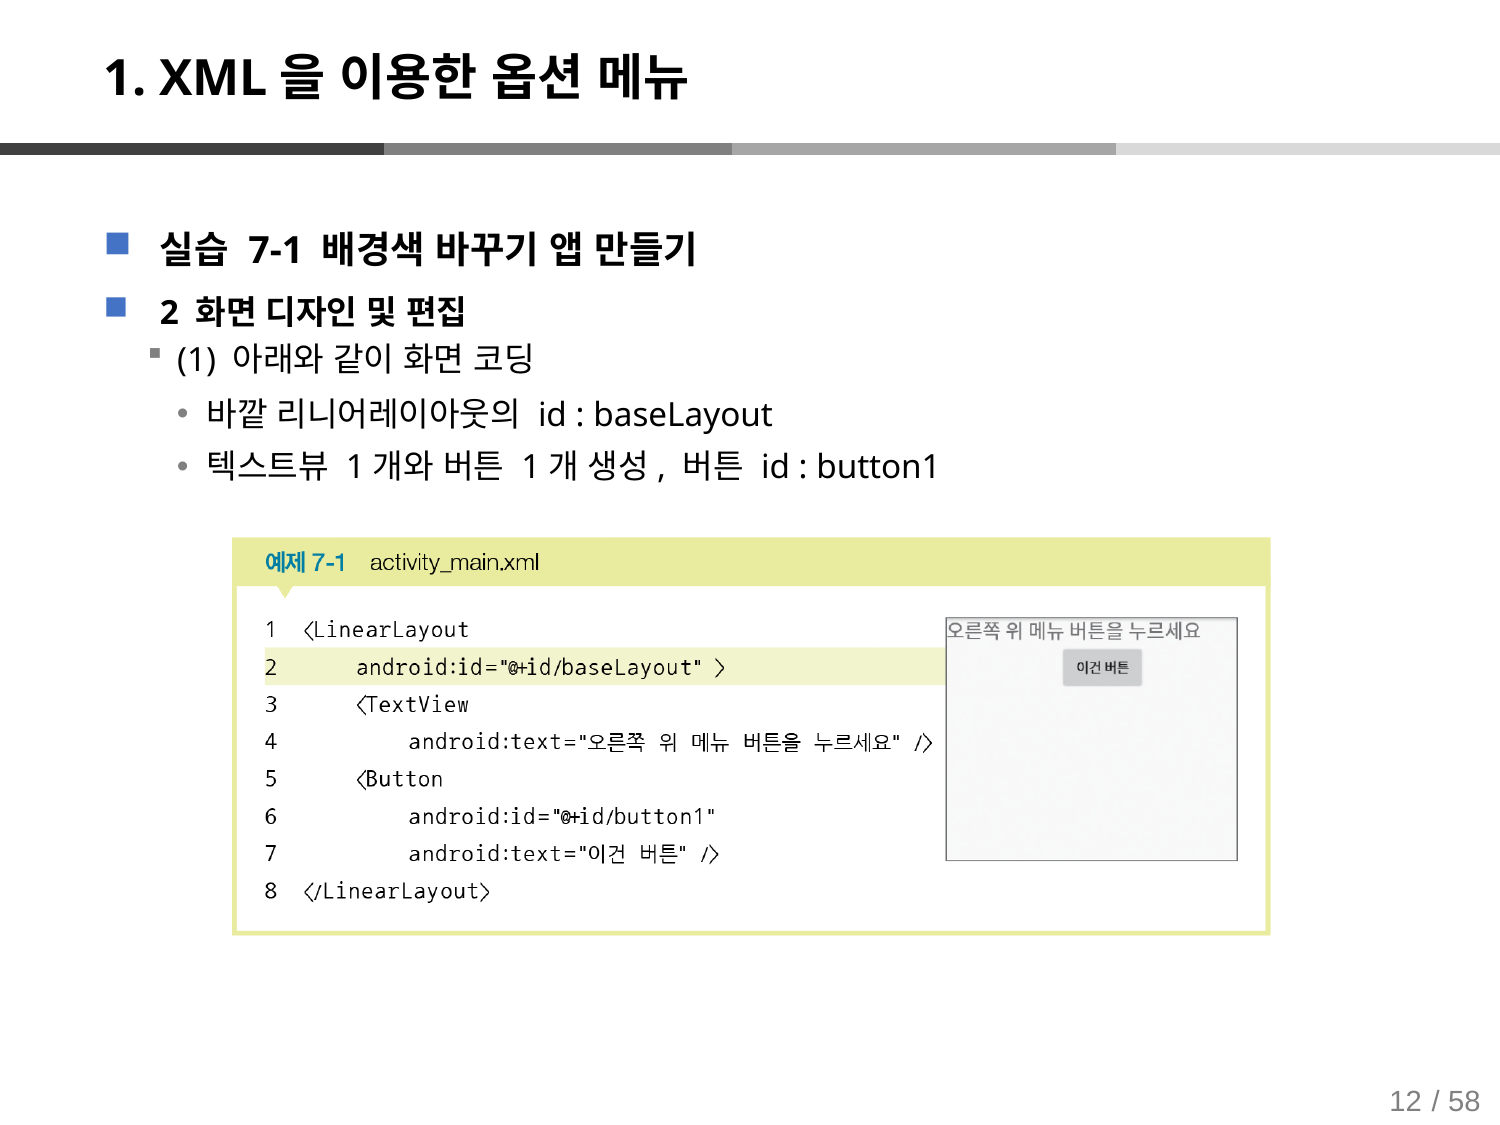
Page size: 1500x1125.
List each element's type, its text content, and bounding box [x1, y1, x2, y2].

picture [220, 529, 1280, 944]
title 1. XML을 이용한 옵션 메뉴 [88, 30, 1211, 121]
list 실습 7-1 배경색 바꾸기 앱 만들기 2 화면 디자인 및 편집 (1) 아래와 같이 화면 코딩 바깥 리니어레이아웃의 id : baseLayout 텍스트뷰 1개와 버튼 1개 생성, 버튼 id : button1 [88, 196, 1436, 1083]
